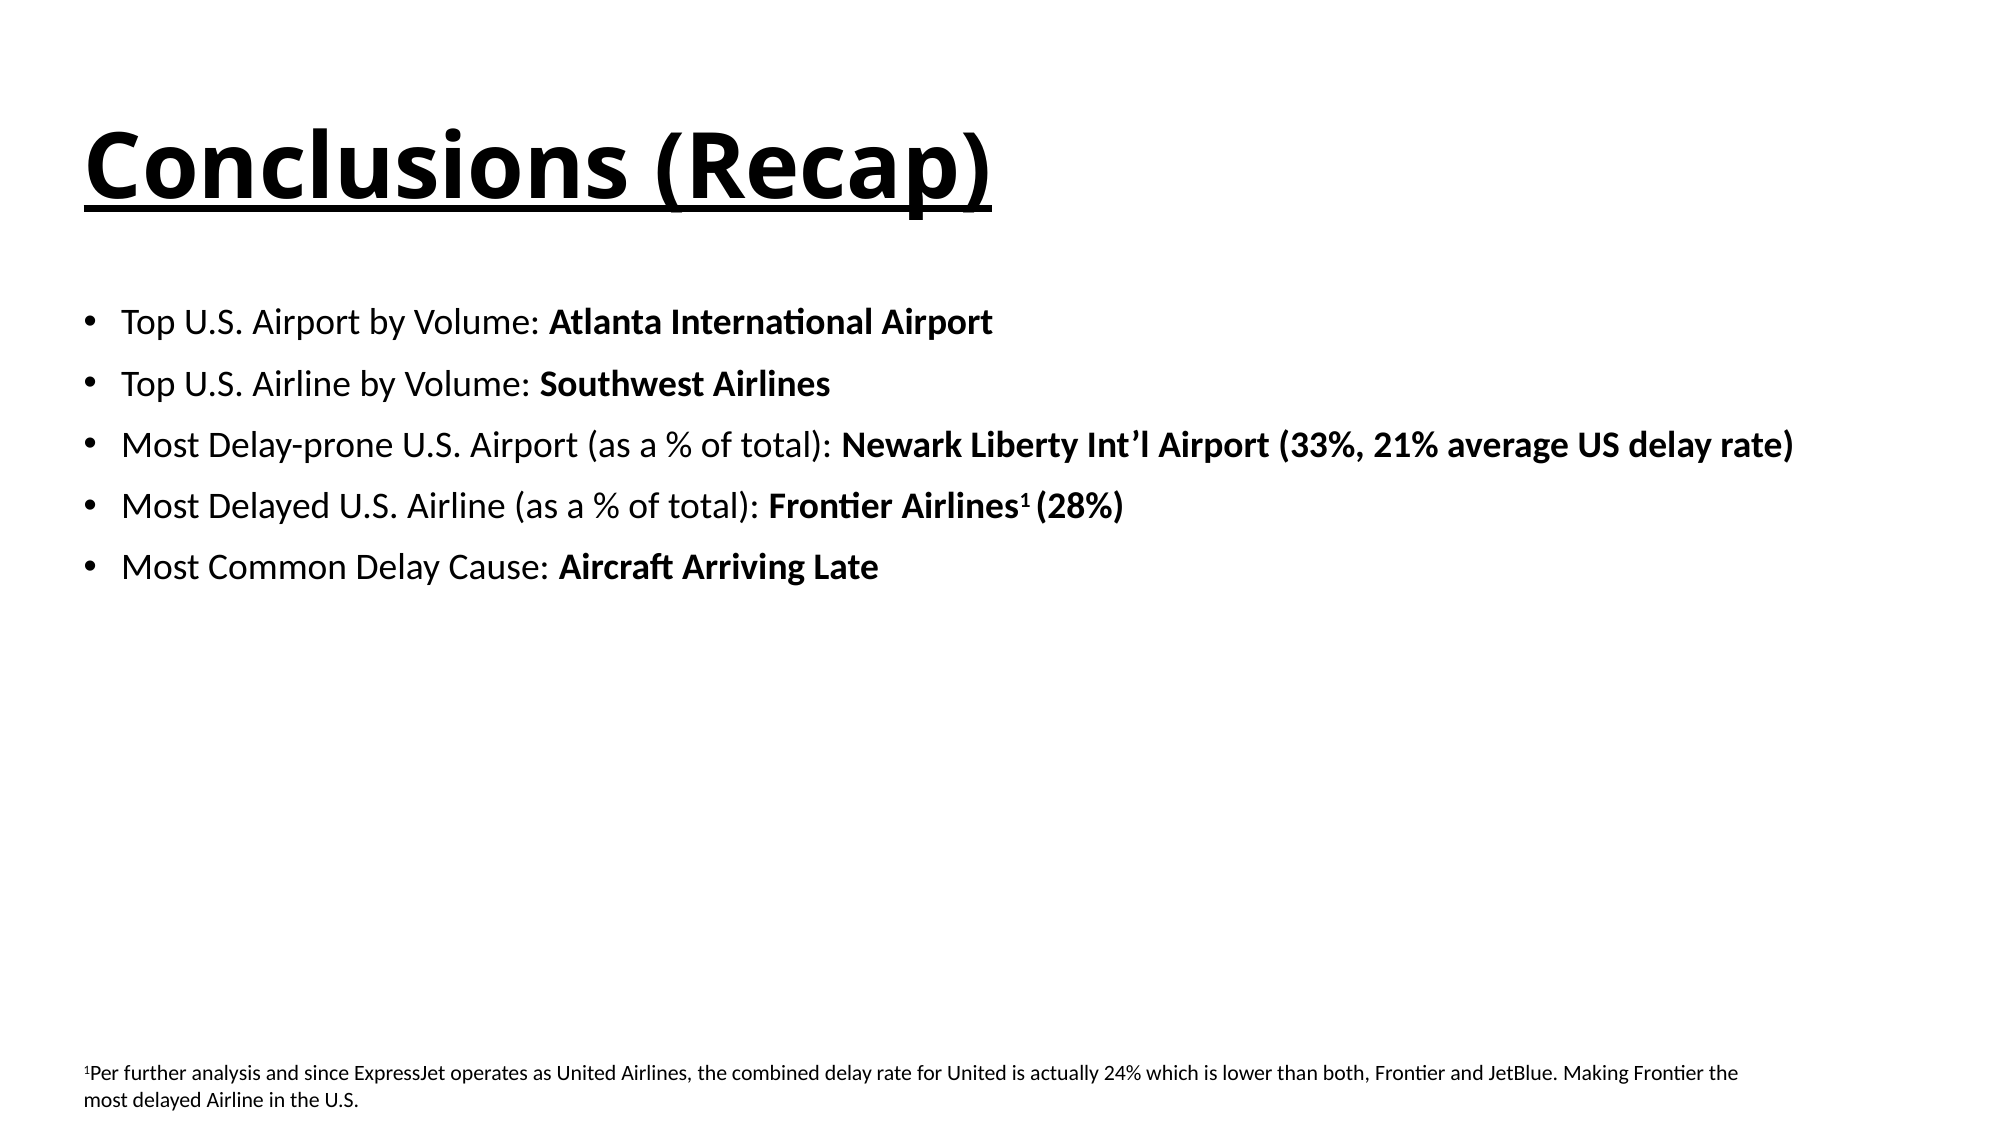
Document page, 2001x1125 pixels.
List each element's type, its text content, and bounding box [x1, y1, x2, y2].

title Conclusions (Recap) [68, 59, 1794, 278]
list Top U.S. Airport by Volume: Atlanta International Airport Top U.S. Airline by Volume: Southwest Airlines Most Delay-prone U.S. Airport (as a % of total): Newark Liberty Int’l Airport (33%, 21% average US delay rate) Most Delayed U.S. Airline (as a % of total): Frontier Airlines1 (28%) Most Common Delay Cause: Aircraft Arriving Late [68, 294, 1932, 1009]
text_box 1Per further analysis and since ExpressJet operates as United Airlines, the combined delay rate for United is actually 24% which is lower than both, Frontier and JetBlue. Making Frontier the most delayed Airline in the U.S. [68, 1051, 1777, 1119]
